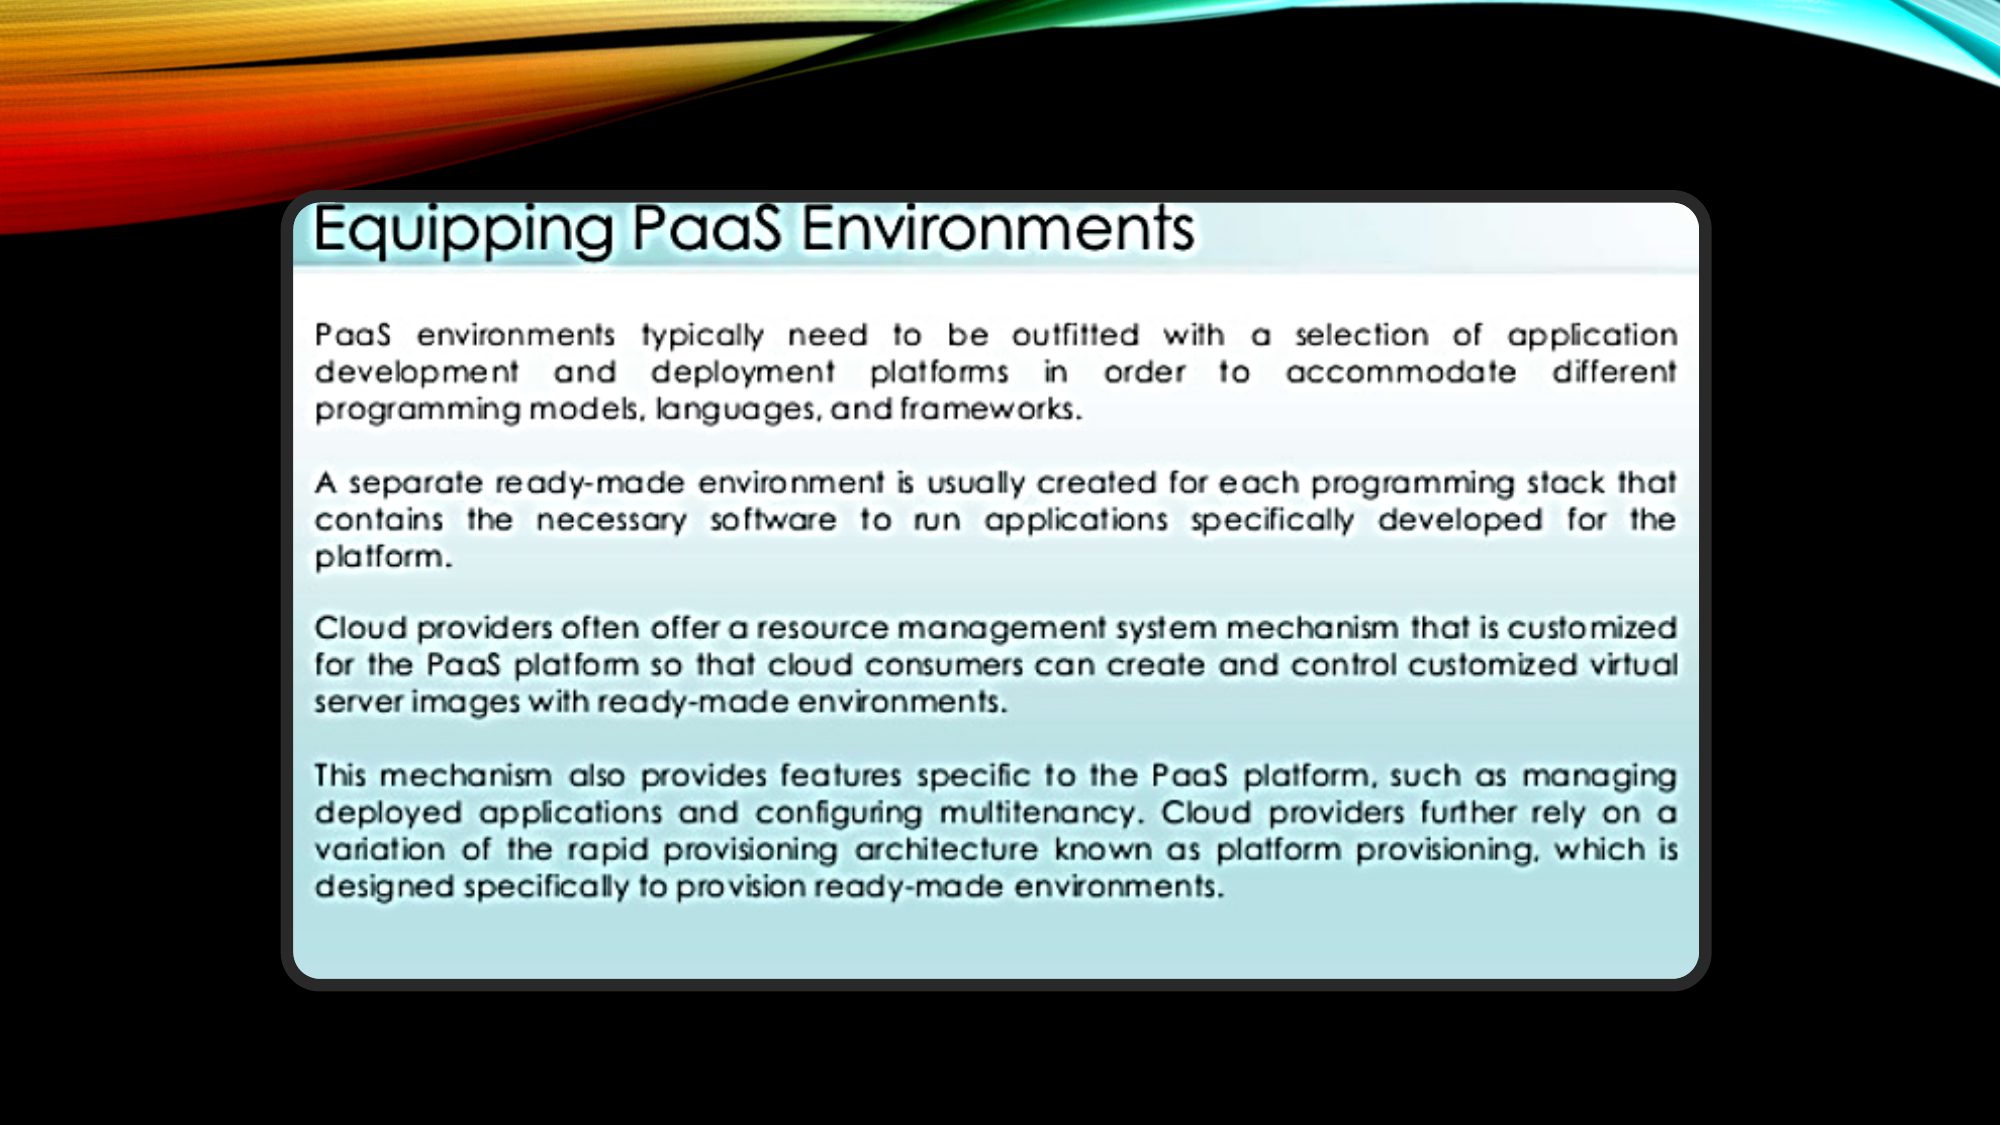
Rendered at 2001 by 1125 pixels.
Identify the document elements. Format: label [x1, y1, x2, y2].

picture [0, 0, 2000, 986]
